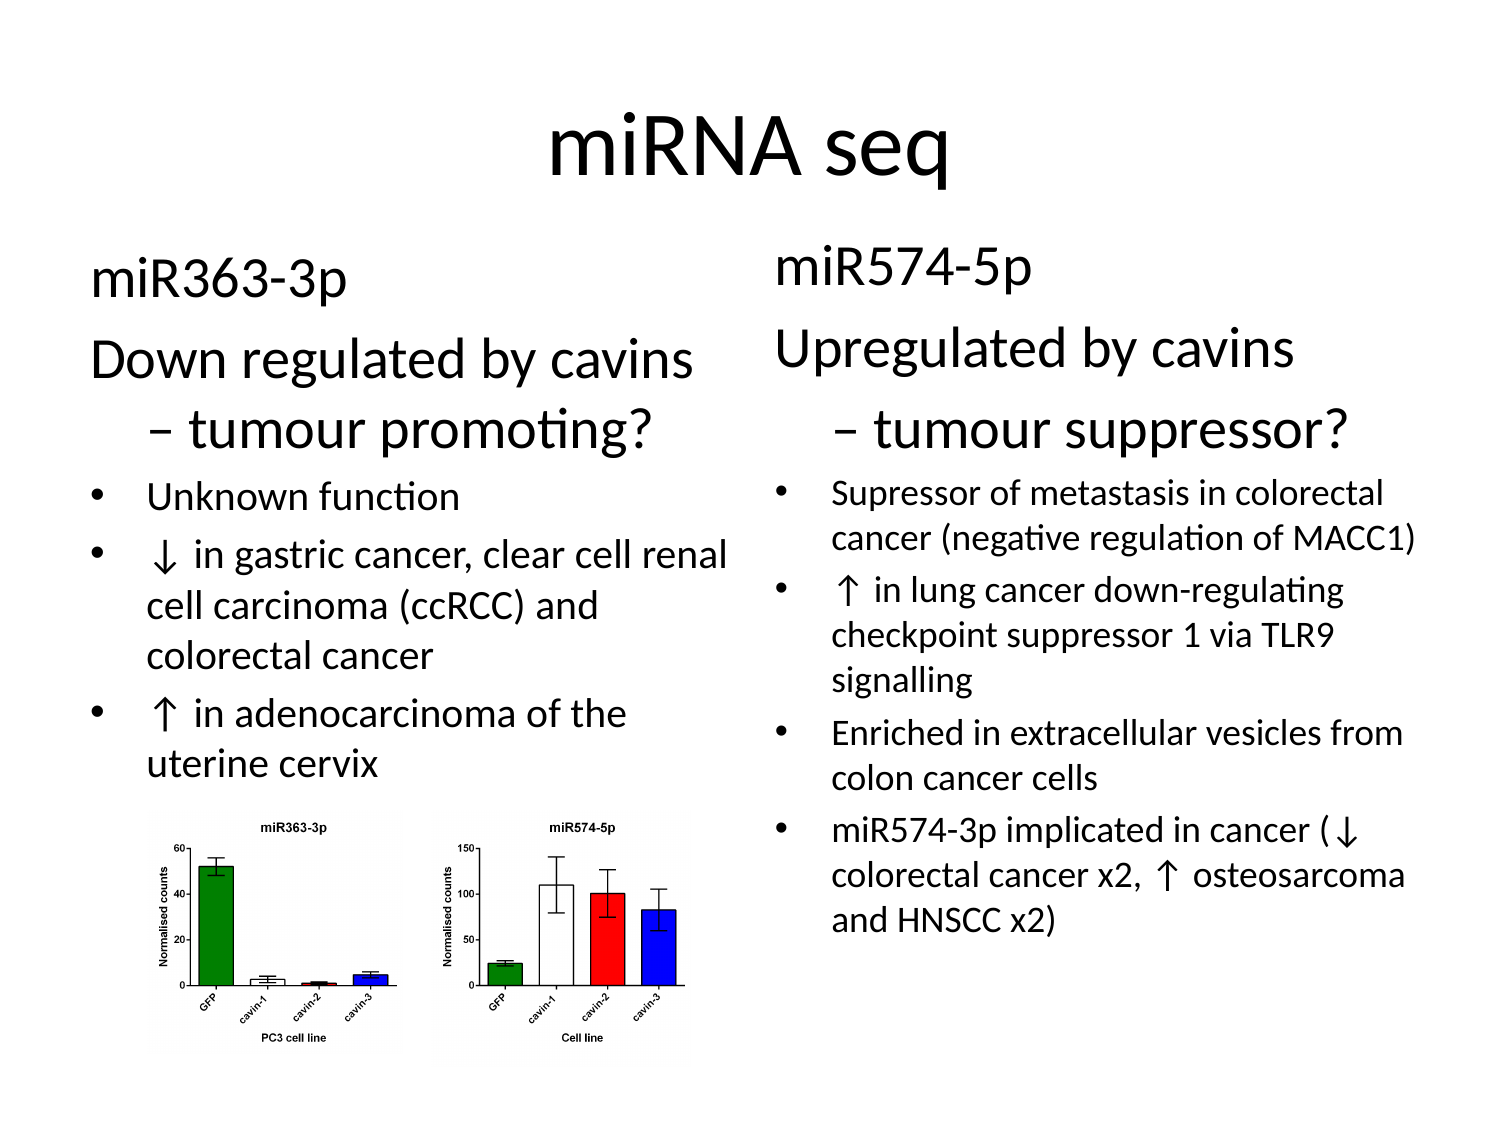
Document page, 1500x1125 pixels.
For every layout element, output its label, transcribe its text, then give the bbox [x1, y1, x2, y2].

title miRNA seq [75, 45, 1425, 233]
picture [430, 810, 692, 1067]
list miR363-3p Down regulated by cavins – tumour promoting? Unknown function ↓ in gastric cancer, clear cell renal cell carcinoma (ccRCC) and colorectal cancer ↑ in adenocarcinoma of the uterine cervix [75, 231, 750, 975]
picture [147, 810, 403, 1054]
text_box miR574-5p Upregulated by cavins – tumour suppressor? Supressor of metastasis in colorectal cancer (negative regulation of MACC1) ↑ in lung cancer down-regulating checkpoint suppressor 1 via TLR9 signalling Enriched in extracellular vesicles from colon cancer cells miR574-3p implicated in cancer (↓ colorectal cancer x2, ↑ osteosarcoma and HNSCC x2) [760, 219, 1435, 963]
